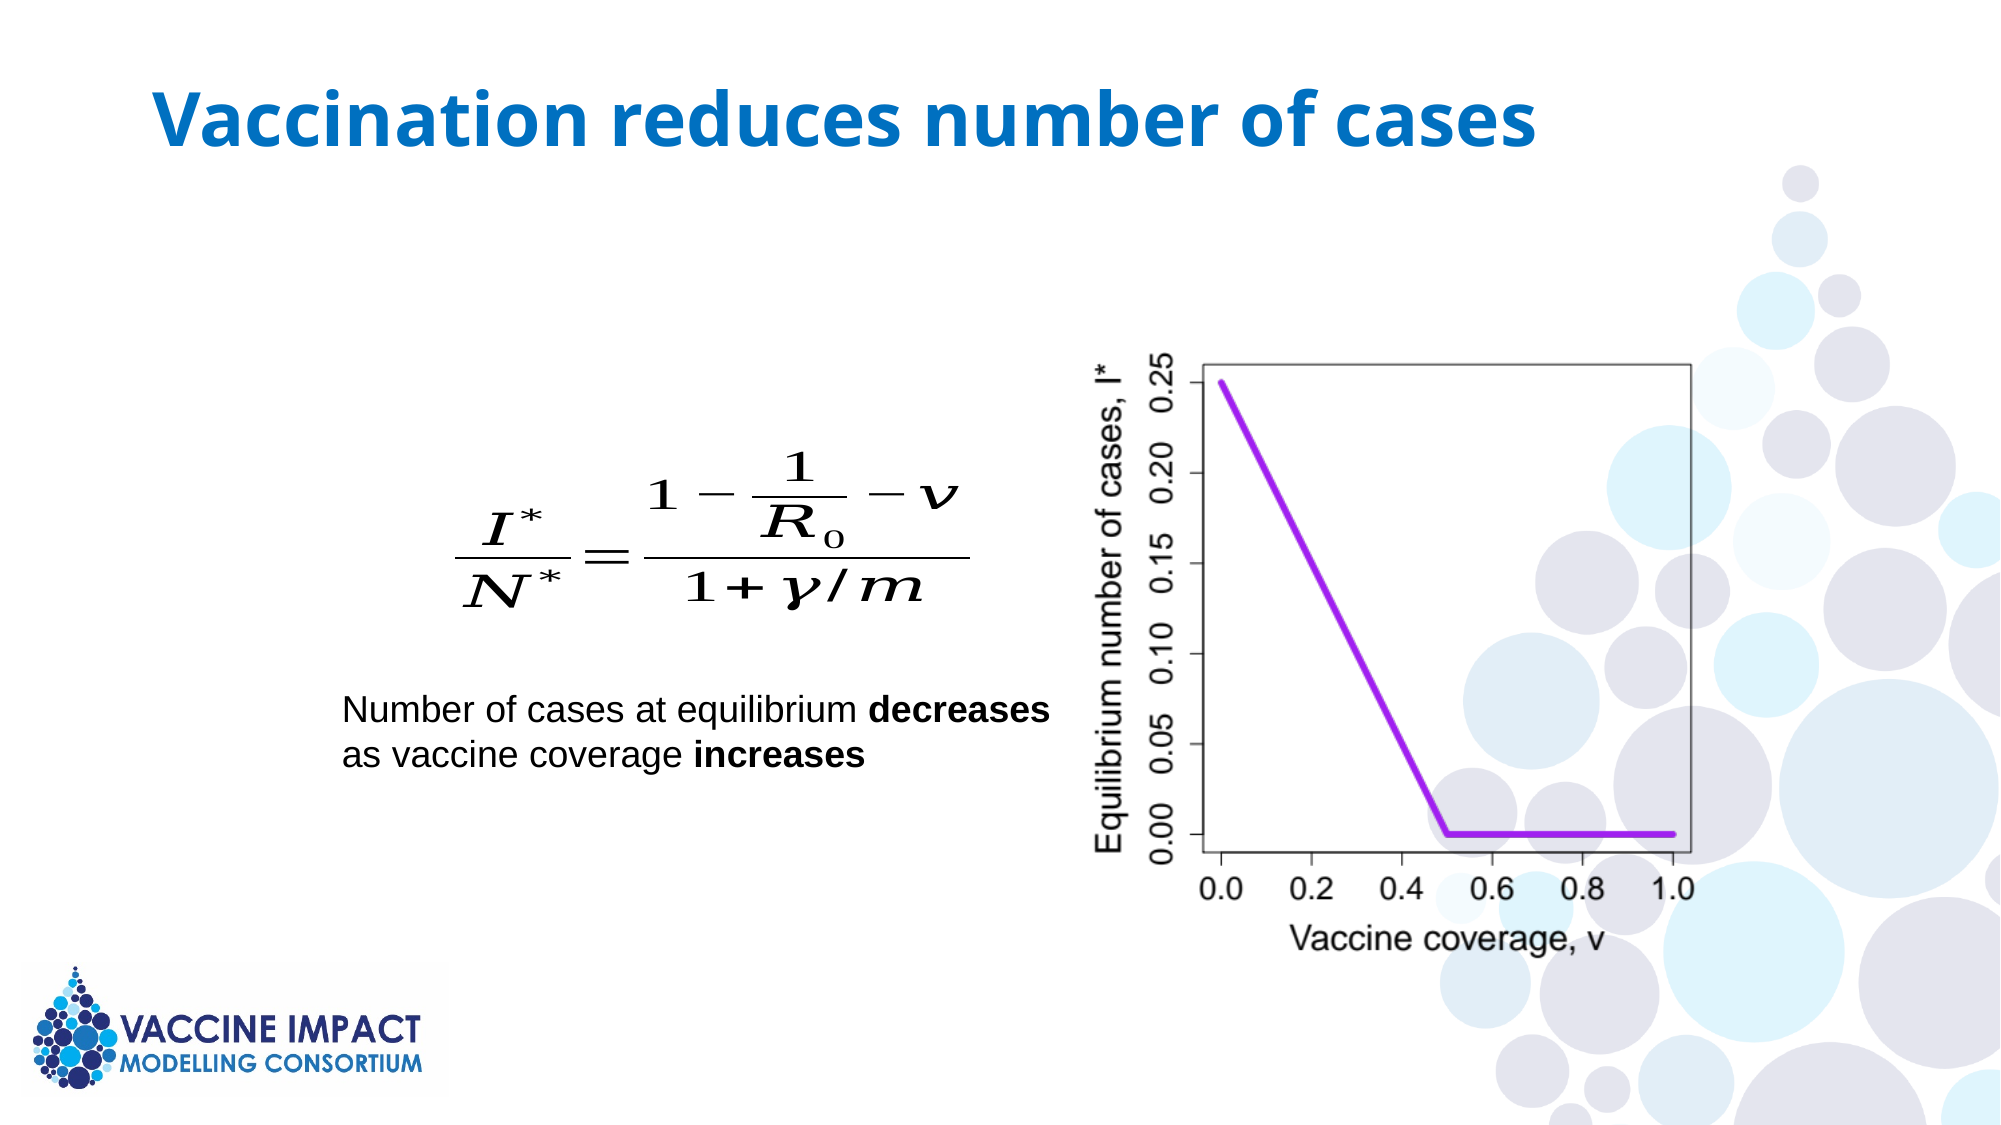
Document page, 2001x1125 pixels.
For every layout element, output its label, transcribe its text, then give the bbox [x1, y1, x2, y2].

text_box Number of cases at equilibrium decreases as vaccine coverage increases [327, 678, 1075, 783]
picture [0, 0, 2001, 1125]
title Vaccination reduces number of cases [137, 59, 1863, 185]
